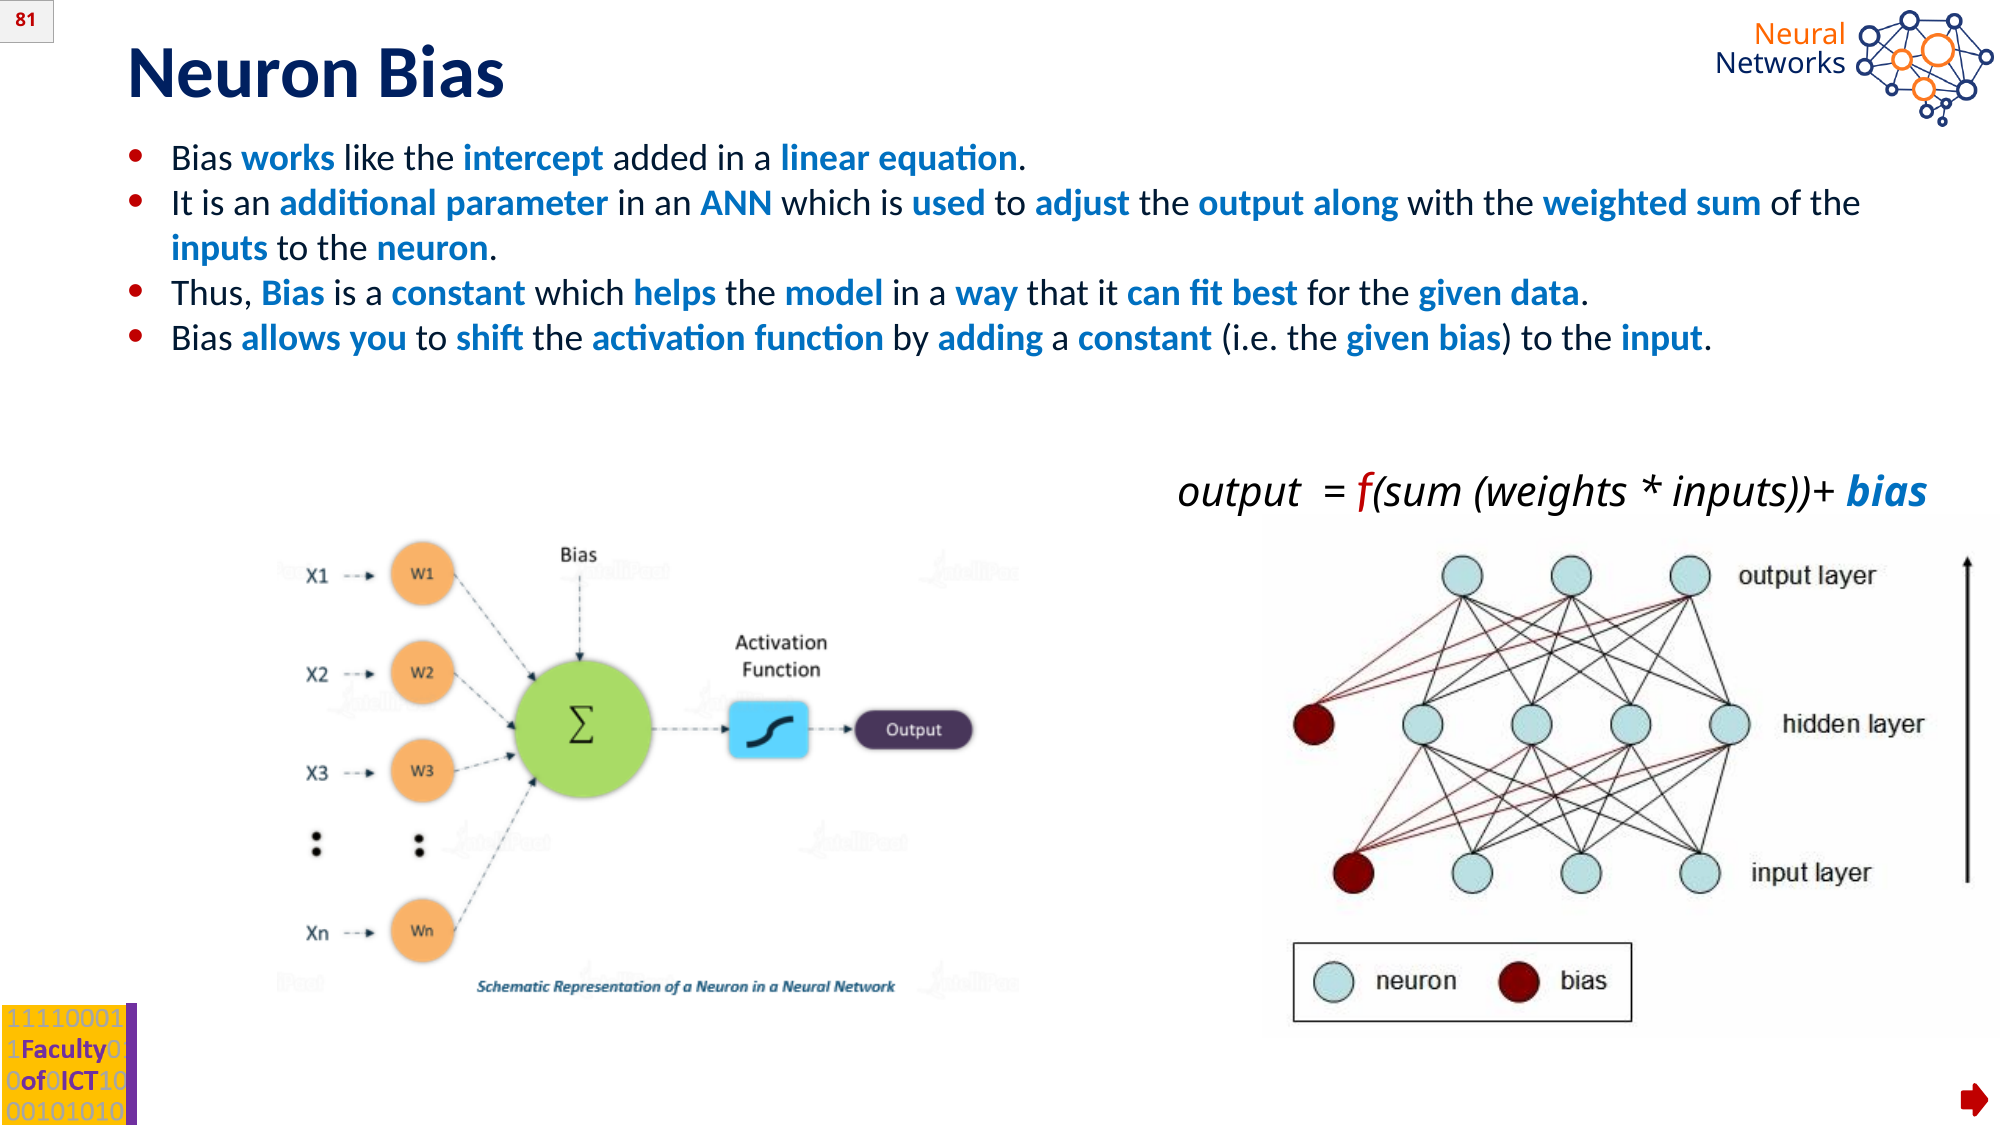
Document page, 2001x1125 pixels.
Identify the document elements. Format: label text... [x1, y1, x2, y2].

title Neuron Bias [112, 12, 1849, 121]
picture [1854, 0, 1996, 134]
text_box 81 [0, 0, 54, 43]
picture [1262, 513, 2000, 1038]
text_box [1960, 1083, 1989, 1117]
text_box output = f(sum (weights * inputs))+ bias [1162, 449, 1943, 524]
list Bias works like the intercept added in a linear equation. It is an additional parameter in an ANN which is used to adjust the output along with the weighted sum of the inputs to the neuron. Thus, Bias is a constant which helps the model in a way that it can fit best for the given data. Bias allows you to shift the activation function by adding a constant (i.e. the given bias) to the input. [112, 125, 1925, 1021]
text_box Neural Networks [1687, 13, 1849, 87]
picture [0, 1003, 138, 1125]
picture [277, 512, 1019, 1051]
